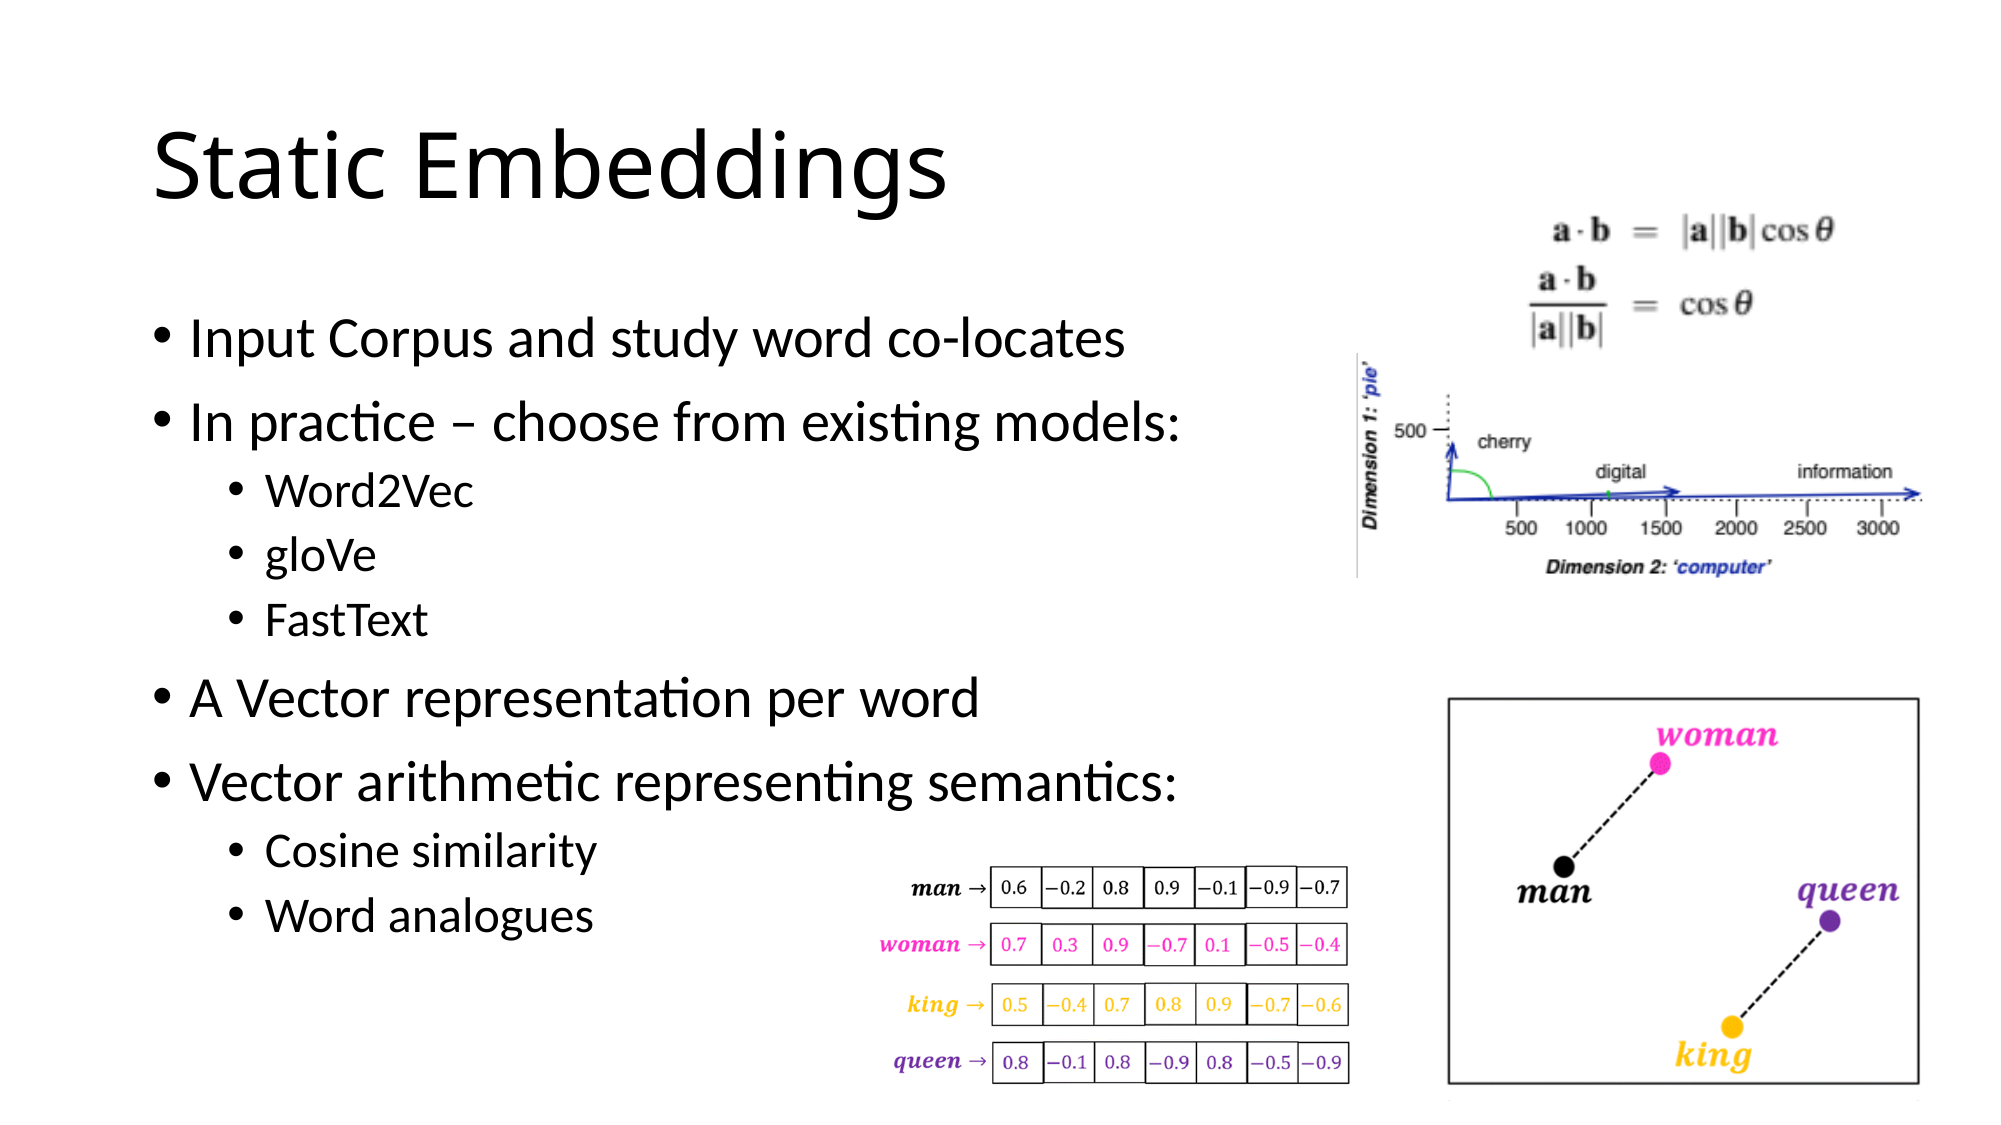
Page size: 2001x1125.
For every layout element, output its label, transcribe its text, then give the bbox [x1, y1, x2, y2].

title Static Embeddings [137, 59, 1863, 278]
picture [877, 848, 1355, 1100]
list Input Corpus and study word co-locates In practice – choose from existing models: Word2Vec gloVe FastText A Vector representation per word Vector arithmetic representing semantics: Cosine similarity Word analogues [137, 299, 1863, 1014]
picture [1354, 201, 1923, 578]
picture [1436, 678, 1923, 1101]
